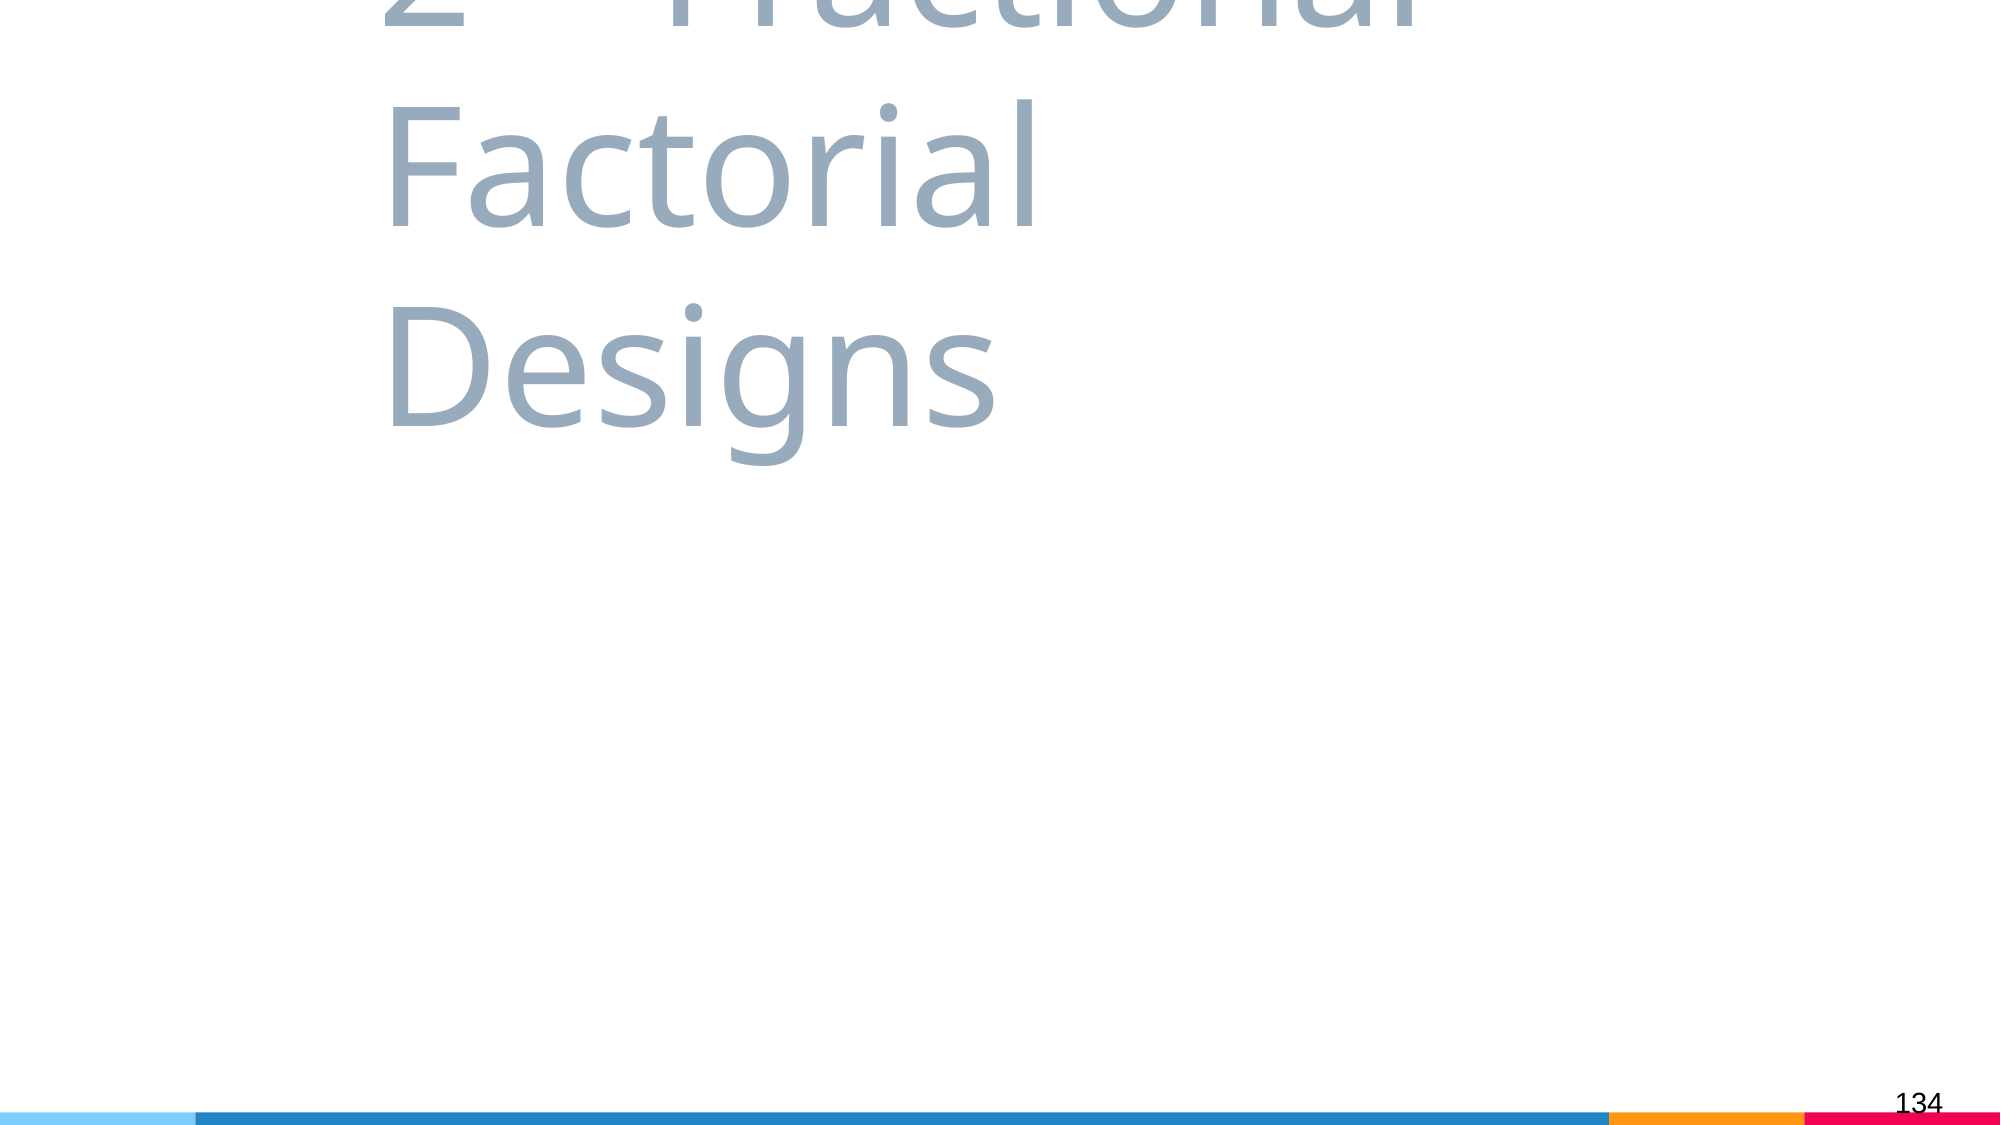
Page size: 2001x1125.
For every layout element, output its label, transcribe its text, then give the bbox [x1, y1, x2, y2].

title 2k-p Fractional Factorial Designs [362, 75, 1638, 475]
